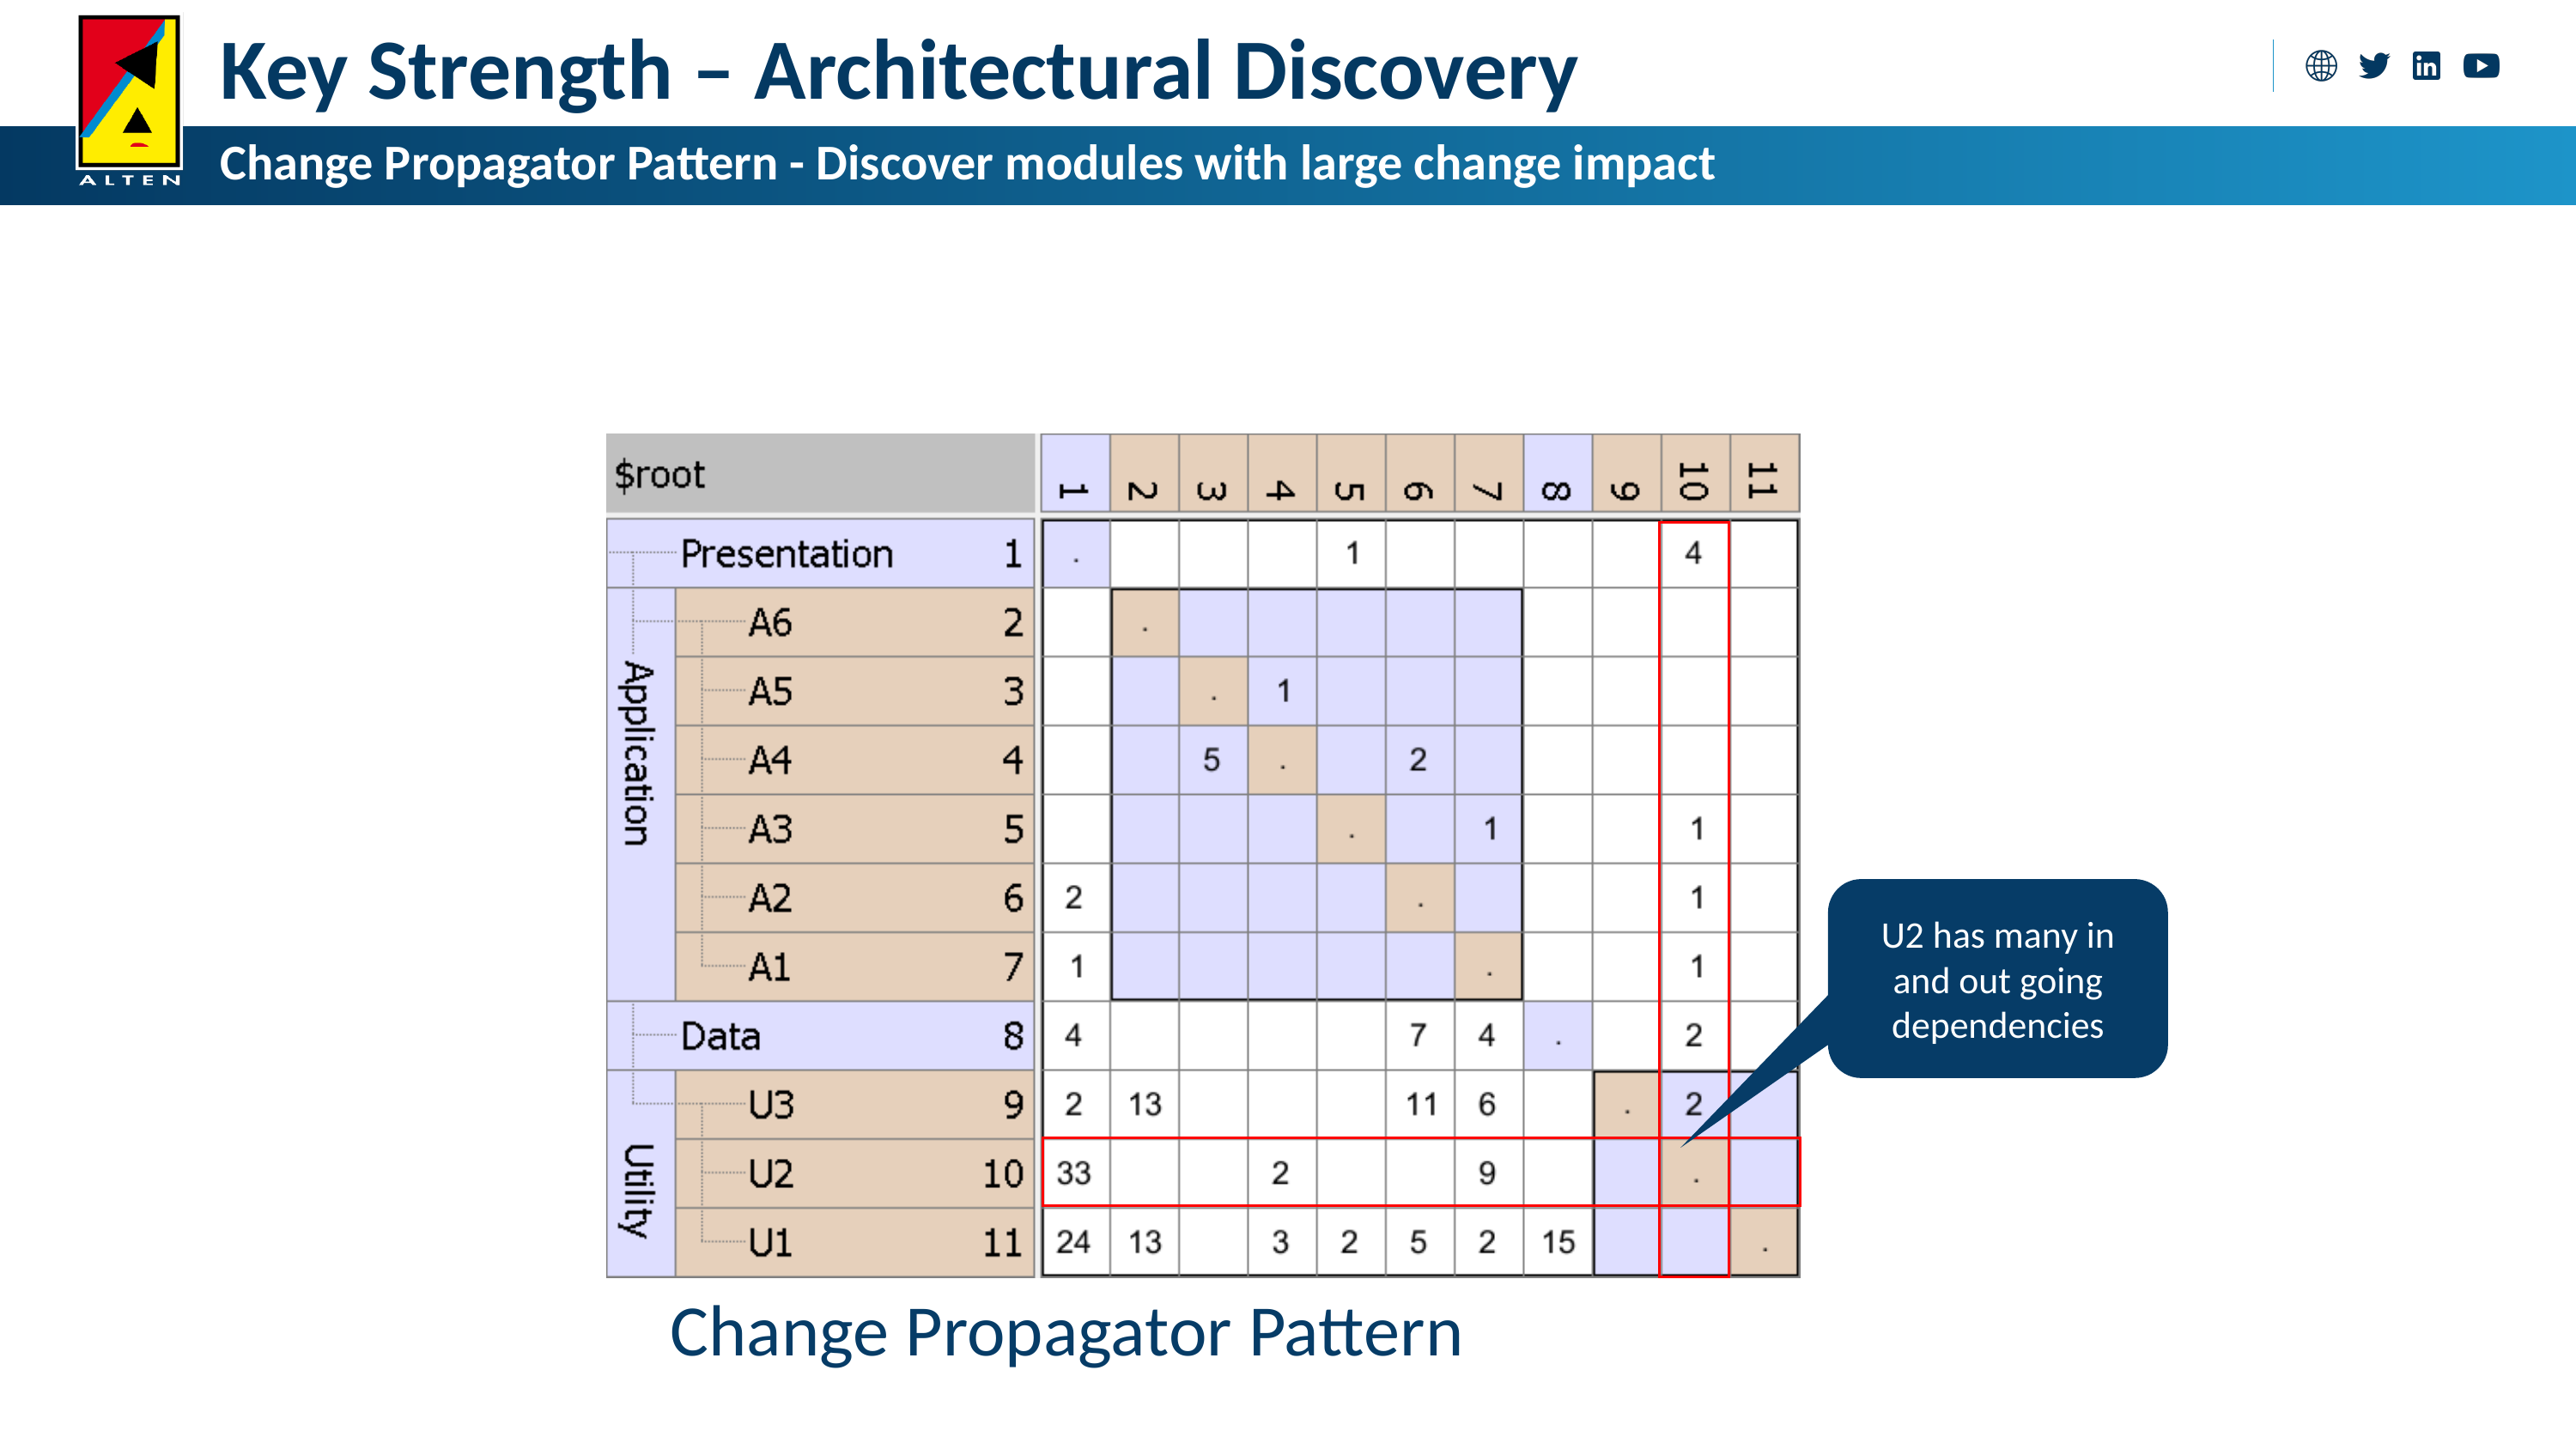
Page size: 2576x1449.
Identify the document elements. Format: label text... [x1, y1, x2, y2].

picture [2306, 50, 2337, 82]
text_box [1042, 522, 1801, 1277]
list Key Strength – Architectural Discovery [220, 28, 2250, 102]
picture [2413, 52, 2440, 80]
picture [43, 0, 215, 213]
text_box U2 has many in and out going dependencies [1801, 878, 2169, 1079]
list Change Propagator Pattern - Discover modules with large change impact [220, 126, 2425, 194]
picture [2359, 50, 2391, 82]
picture [2464, 48, 2500, 83]
text_box Change Propagator Pattern [657, 1278, 1477, 1377]
picture [606, 433, 1801, 1278]
